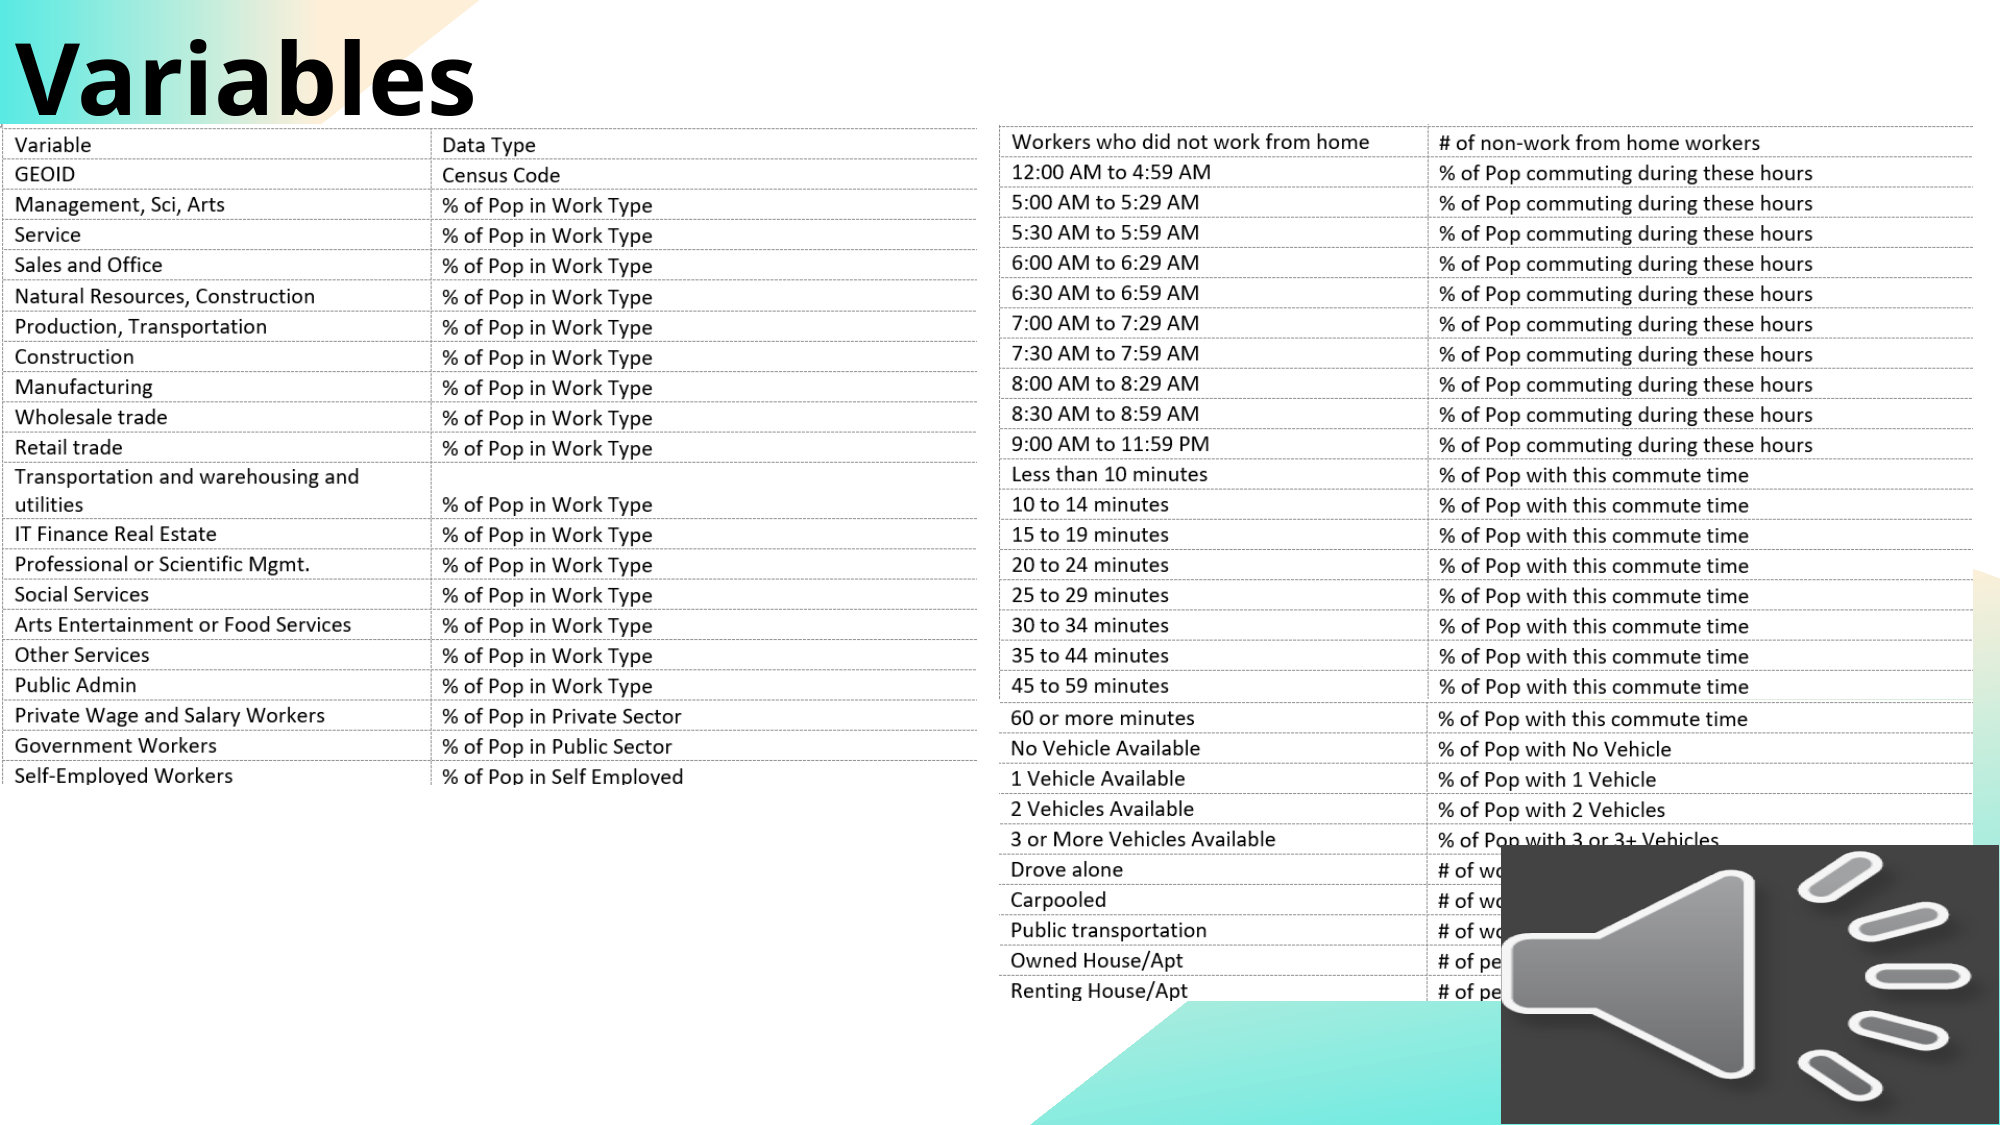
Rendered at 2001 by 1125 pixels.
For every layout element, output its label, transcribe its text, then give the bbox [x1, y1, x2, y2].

title Variables [0, 0, 1345, 145]
picture [0, 123, 977, 785]
picture [999, 124, 2000, 1125]
